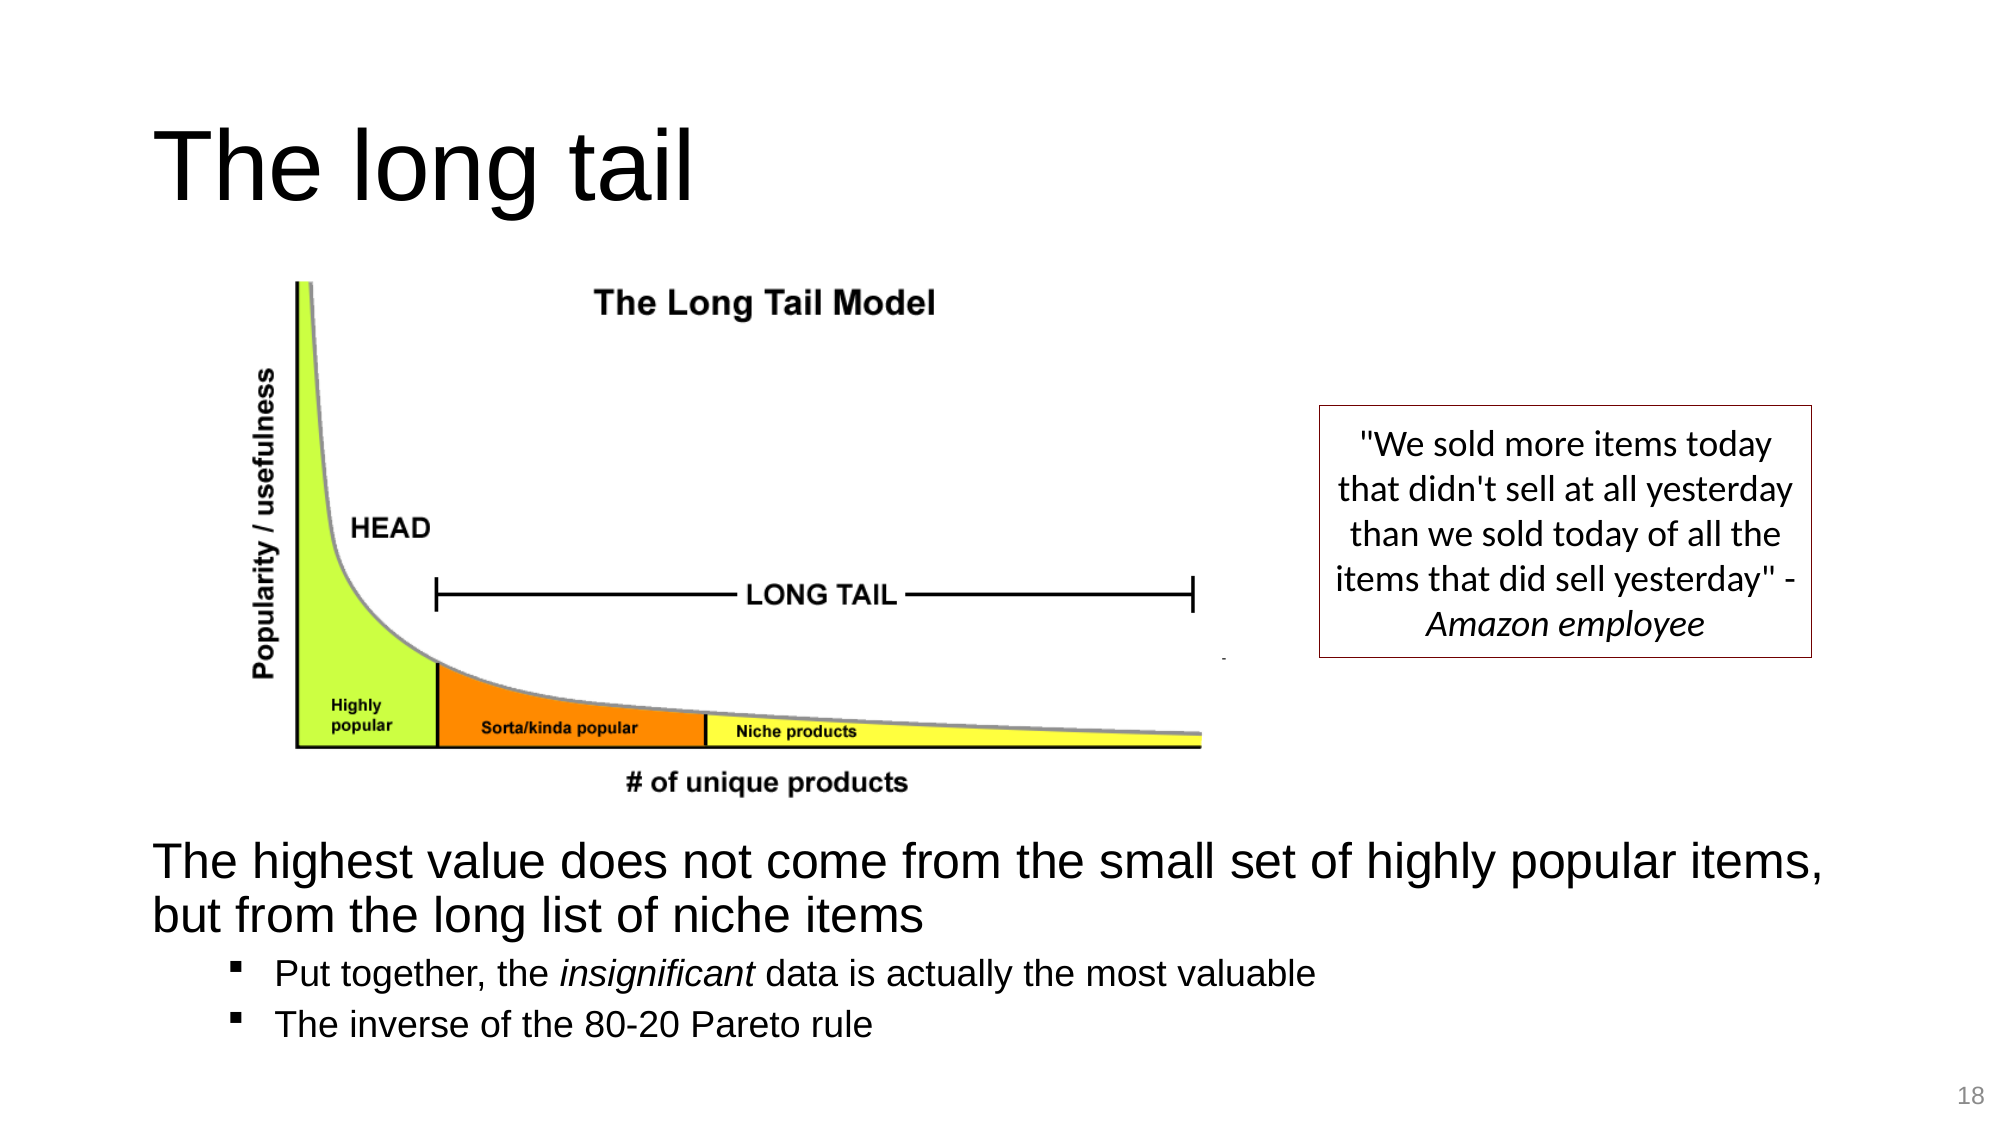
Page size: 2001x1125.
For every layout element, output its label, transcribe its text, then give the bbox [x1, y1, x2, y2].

title The long tail [137, 59, 1863, 278]
text_box "We sold more items today that didn't sell at all yesterday than we sold today of all the items that did sell yesterday" - Amazon employee [1319, 405, 1812, 658]
slide_number 18 [1550, 1065, 2000, 1125]
list The highest value does not come from the small set of highly popular items, but from the long list of niche items Put together, the insignificant data is actually the most valuable The inverse of the 80-20 Pareto rule [137, 278, 1863, 1053]
picture [231, 266, 1227, 805]
